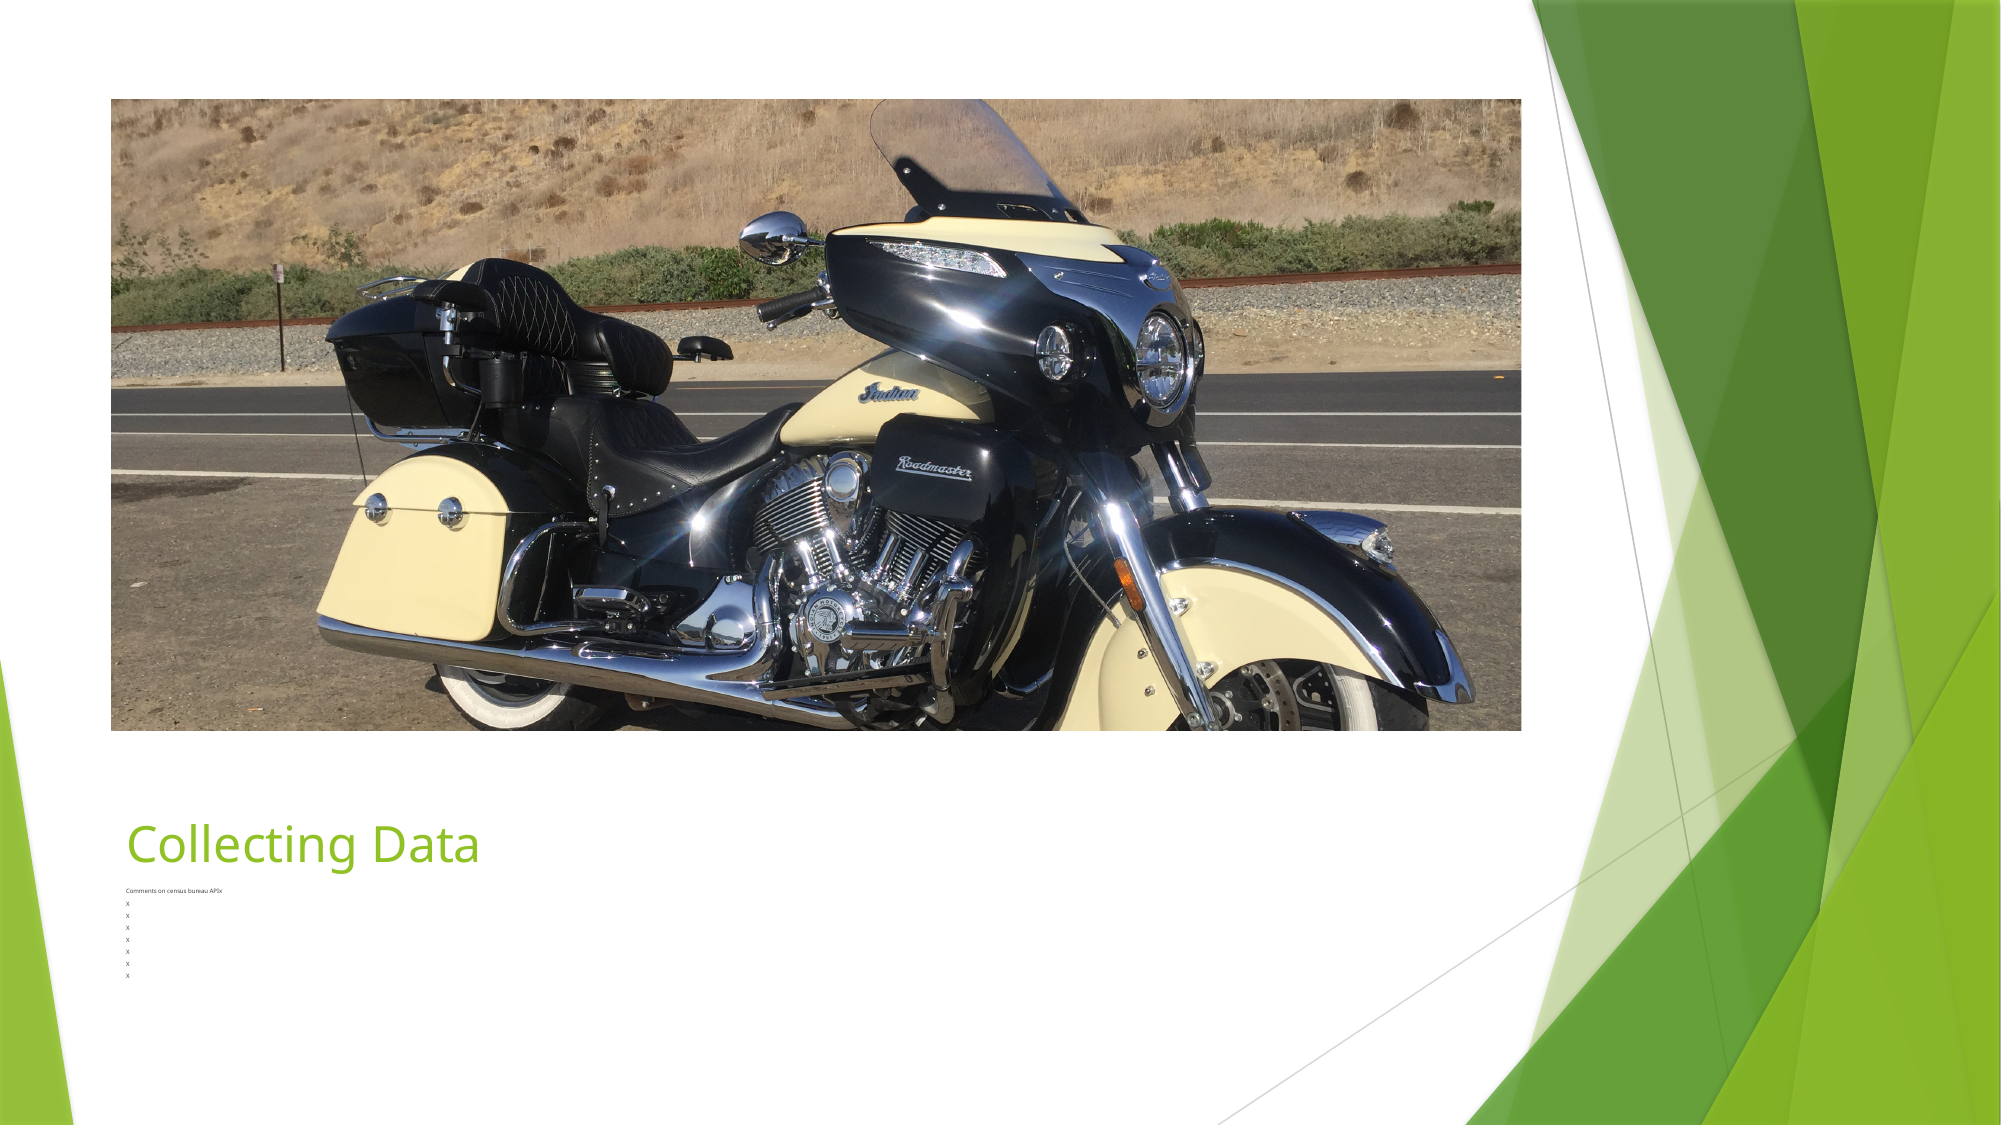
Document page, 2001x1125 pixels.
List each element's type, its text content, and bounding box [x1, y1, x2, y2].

title Collecting Data [111, 787, 1522, 880]
picture [110, 99, 1522, 732]
list Comments on census bureau APIx X X X X X X X [111, 880, 1522, 991]
